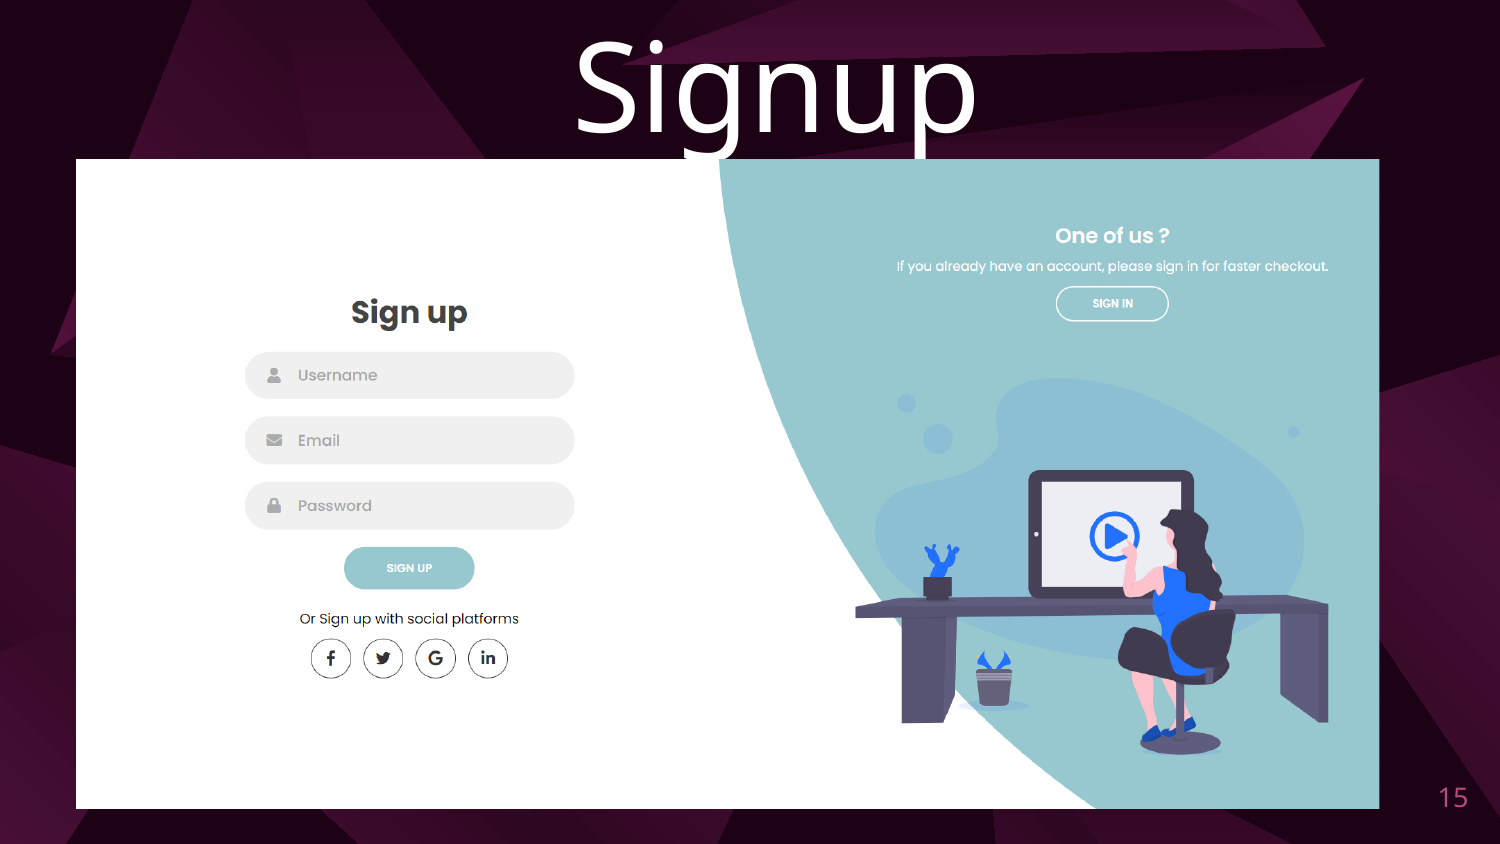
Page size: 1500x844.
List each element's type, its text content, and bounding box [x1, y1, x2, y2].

title Signup [129, 24, 1424, 160]
picture [75, 159, 1380, 810]
slide_number 15 [1402, 766, 1469, 832]
